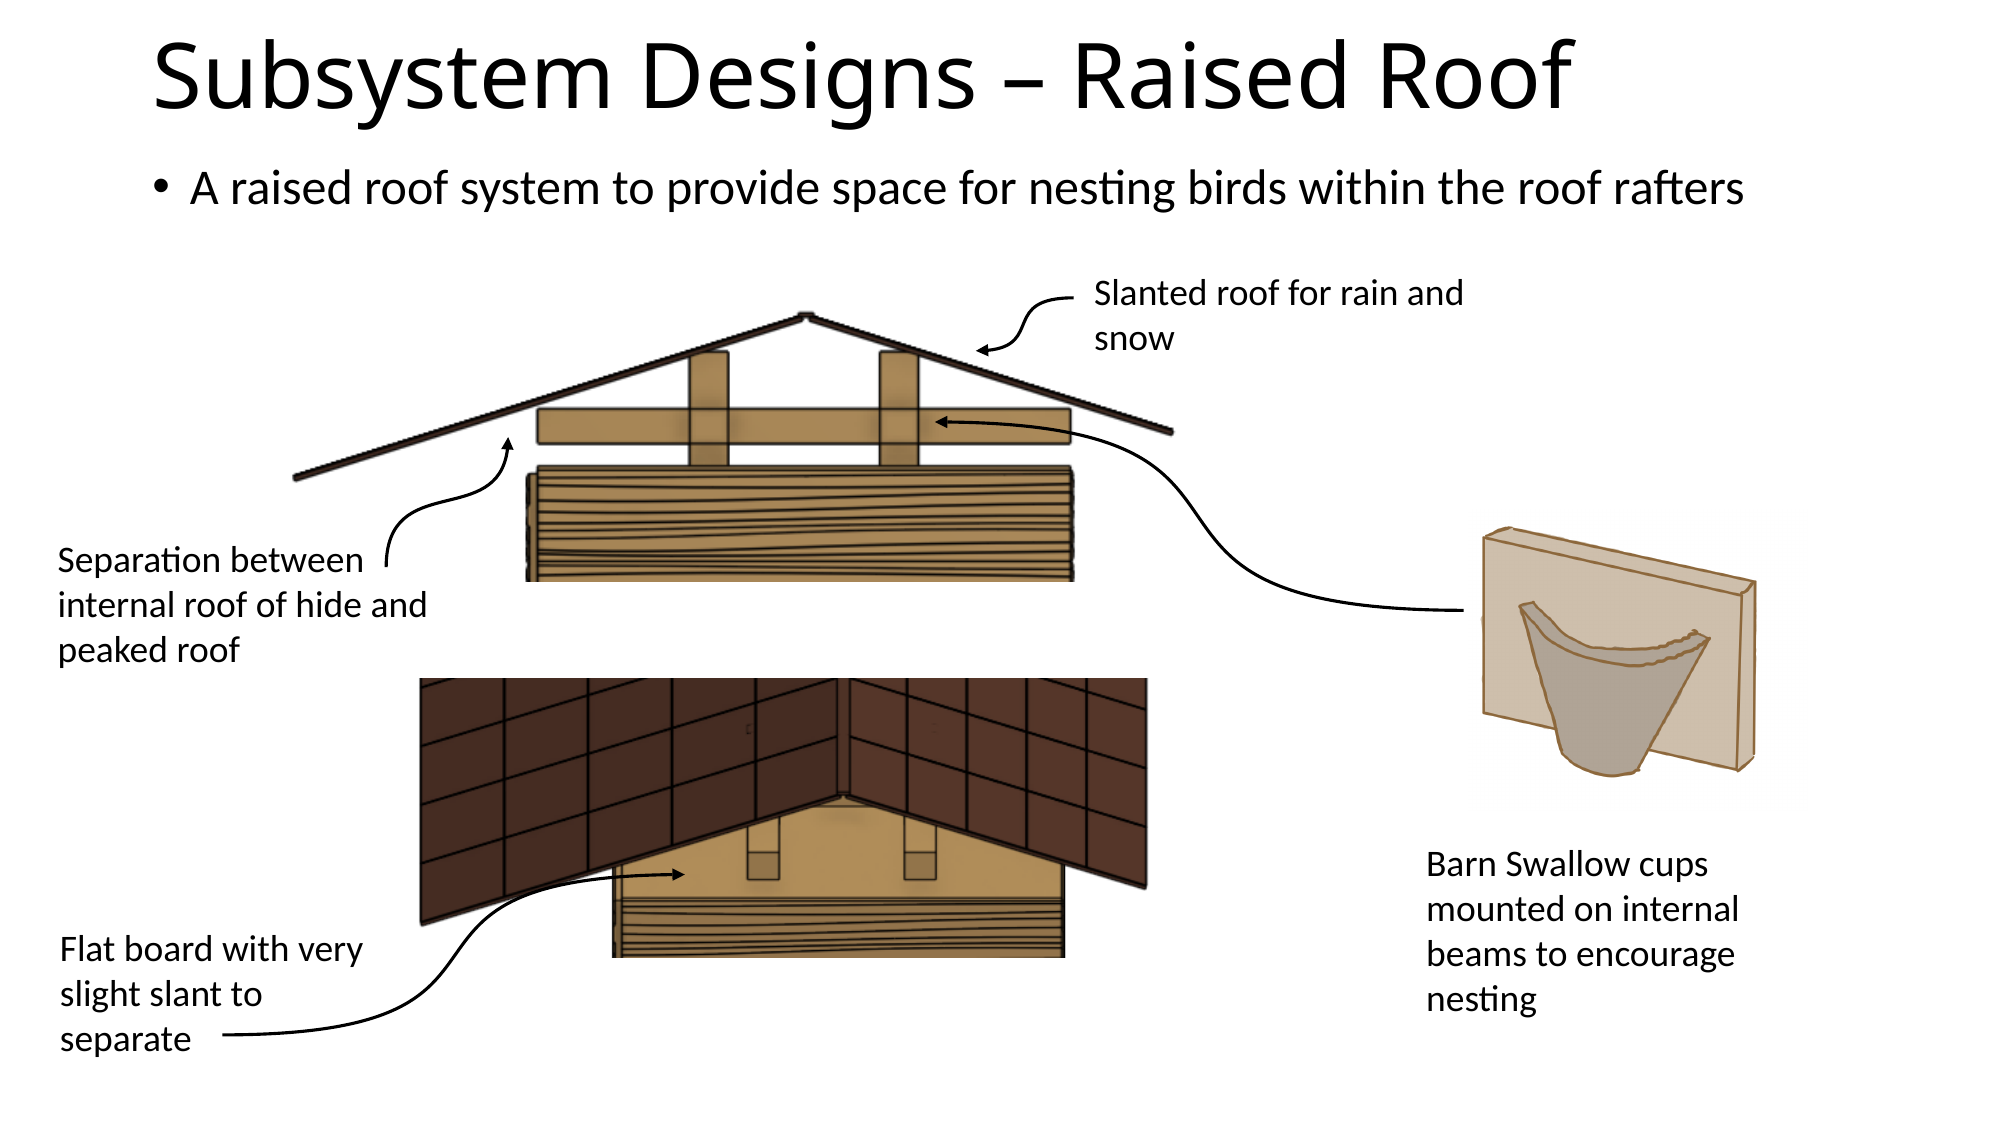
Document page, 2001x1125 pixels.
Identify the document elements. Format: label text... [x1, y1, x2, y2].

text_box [975, 297, 1074, 351]
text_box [386, 436, 509, 568]
text_box Flat board with very slight slant to separate [44, 915, 398, 1066]
text_box Slanted roof for rain and snow [1216, 260, 1530, 366]
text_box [222, 874, 685, 1035]
picture [397, 678, 1200, 958]
text_box Separation between internal roof of hide and peaked roof [42, 528, 493, 678]
title Subsystem Designs – Raised Roof [137, 22, 1863, 137]
picture [1468, 509, 1808, 811]
text_box Barn Swallow cups mounted on internal beams to encourage nesting [1411, 831, 1862, 1027]
list A raised roof system to provide space for nesting birds within the roof rafters [137, 153, 1861, 228]
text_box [934, 421, 1464, 611]
picture [244, 243, 1216, 582]
